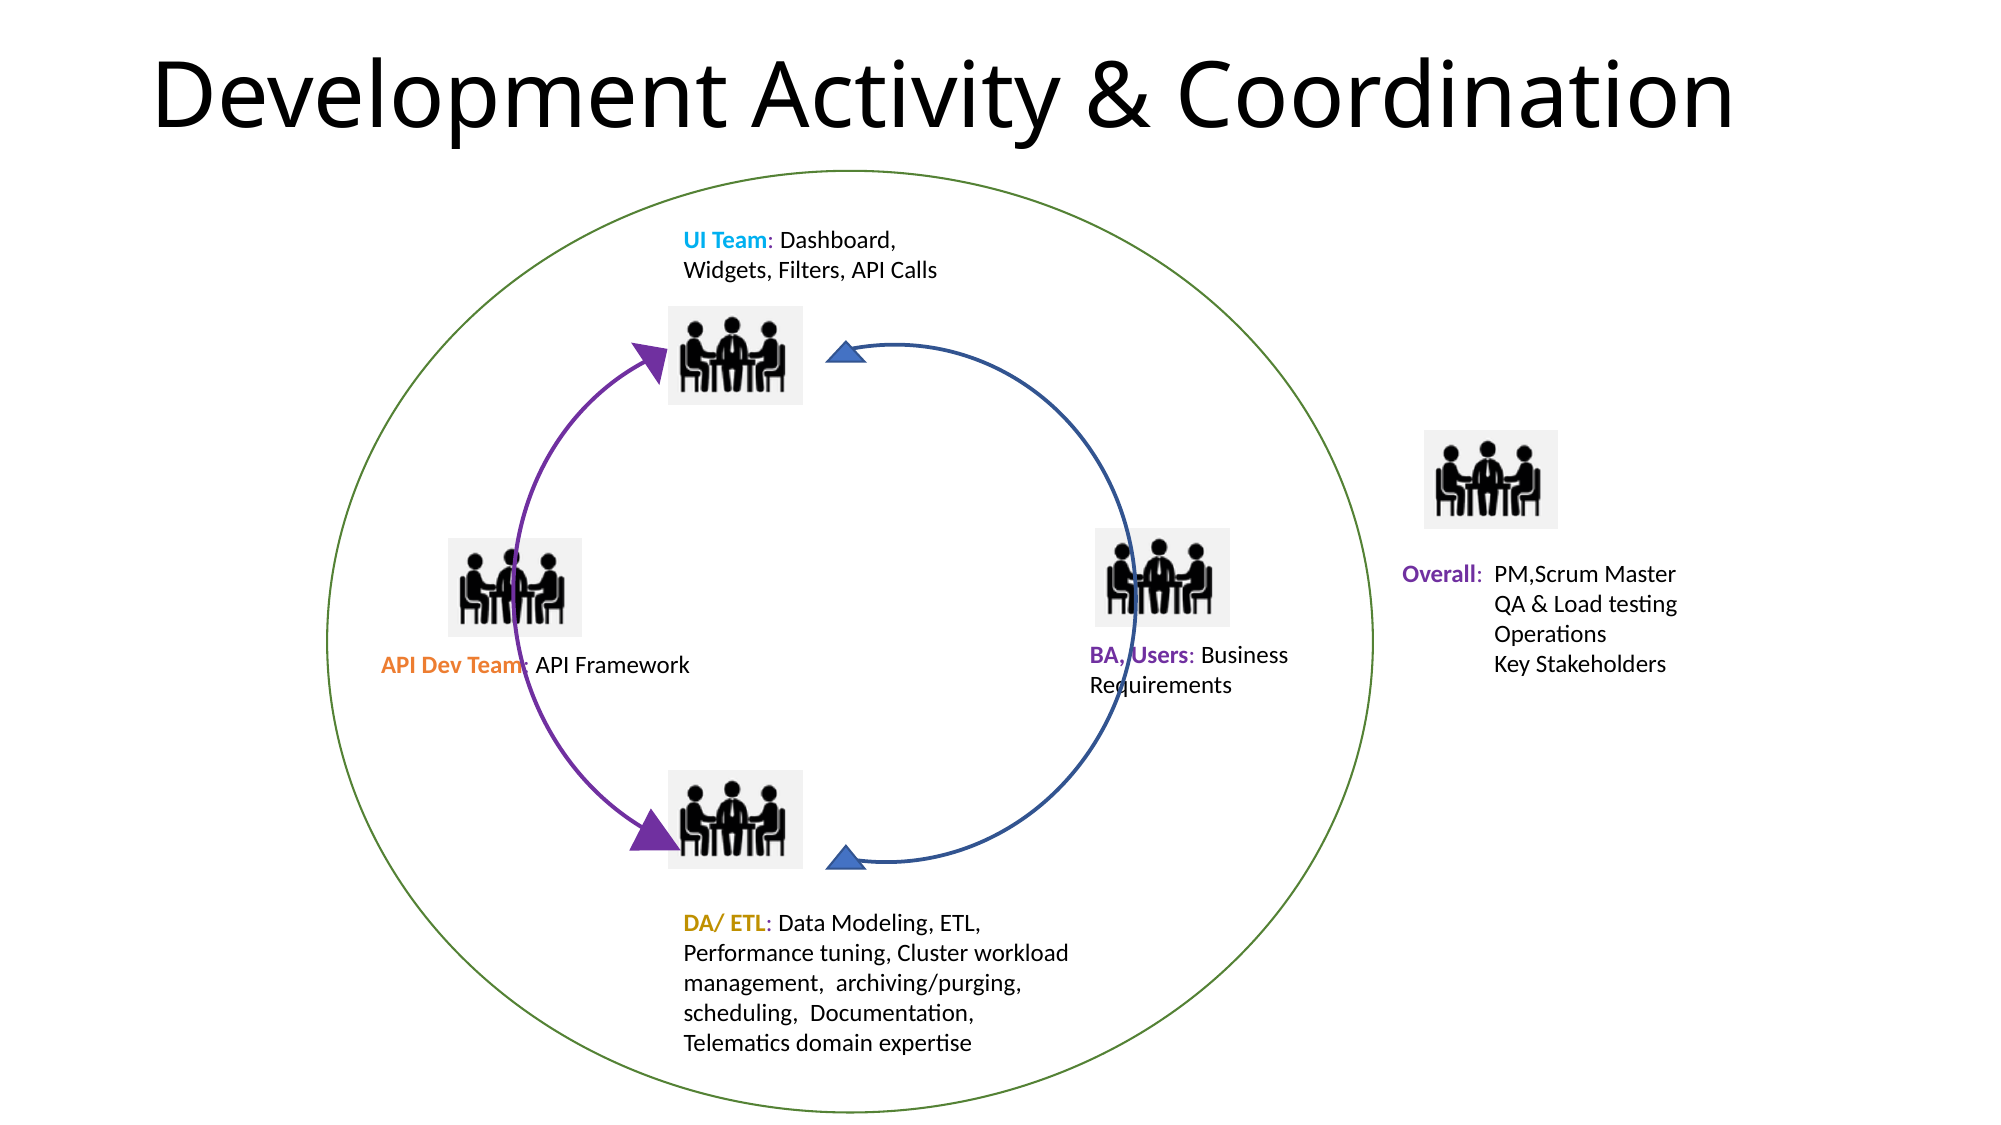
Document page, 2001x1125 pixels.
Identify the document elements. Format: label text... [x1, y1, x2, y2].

picture [668, 770, 803, 869]
picture [1423, 430, 1558, 529]
picture [448, 538, 582, 637]
picture [668, 306, 803, 405]
picture [1095, 528, 1230, 627]
text_box [326, 169, 1374, 1114]
title Development Activity & Coordination [135, 22, 1861, 173]
text_box Overall: PM,Scrum Master QA & Load testing Operations Key Stakeholders [1387, 550, 1803, 685]
